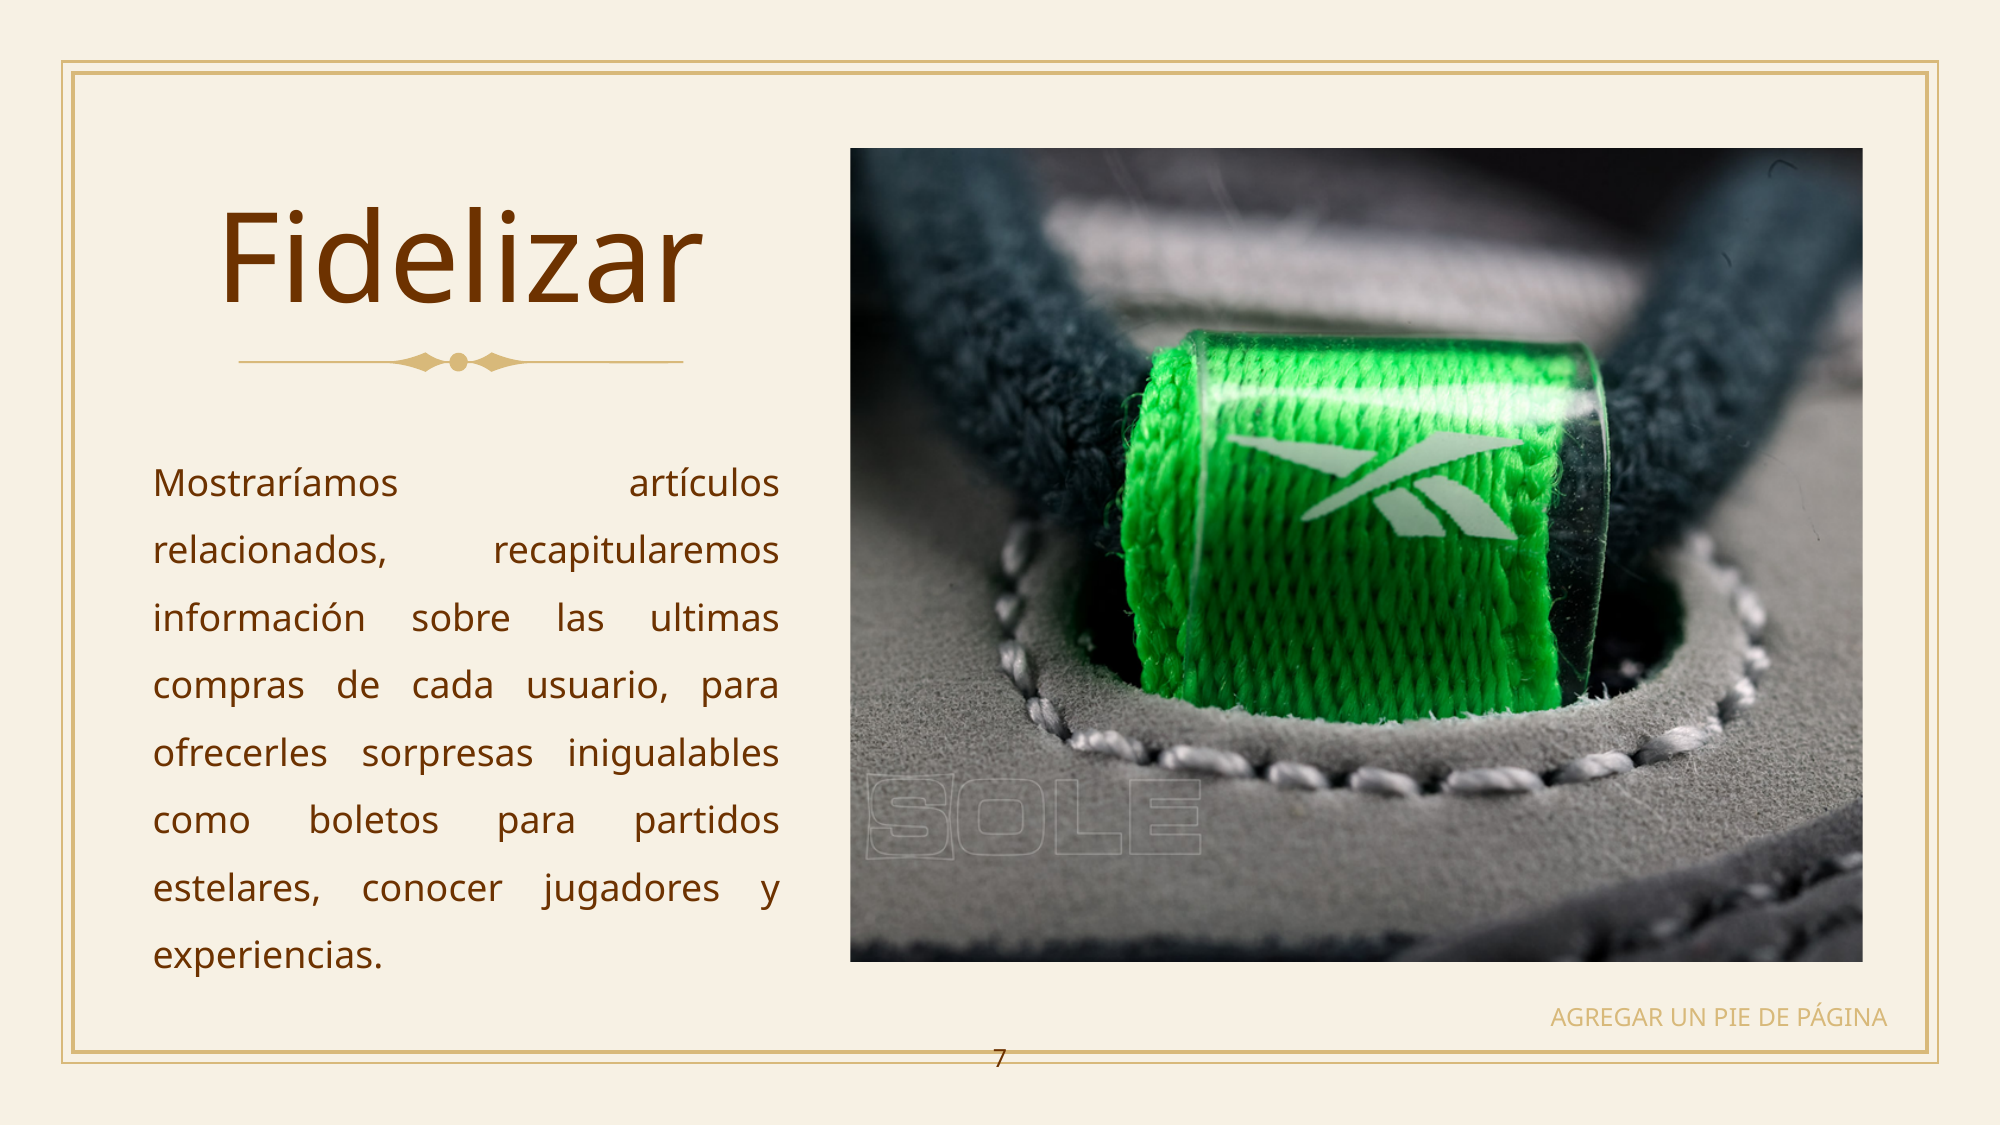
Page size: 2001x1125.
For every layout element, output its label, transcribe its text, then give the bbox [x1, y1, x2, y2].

title Fidelizar [137, 148, 783, 338]
list Mostraríamos artículos relacionados, recapitularemos información sobre las ultimas compras de cada usuario, para ofrecerles sorpresas inigualables como boletos para partidos estelares, conocer jugadores y experiencias. [137, 428, 796, 987]
picture [850, 148, 1863, 962]
slide_number 7 [954, 1029, 1045, 1089]
footer AGREGAR UN PIE DE PÁGINA [1345, 987, 1904, 1047]
